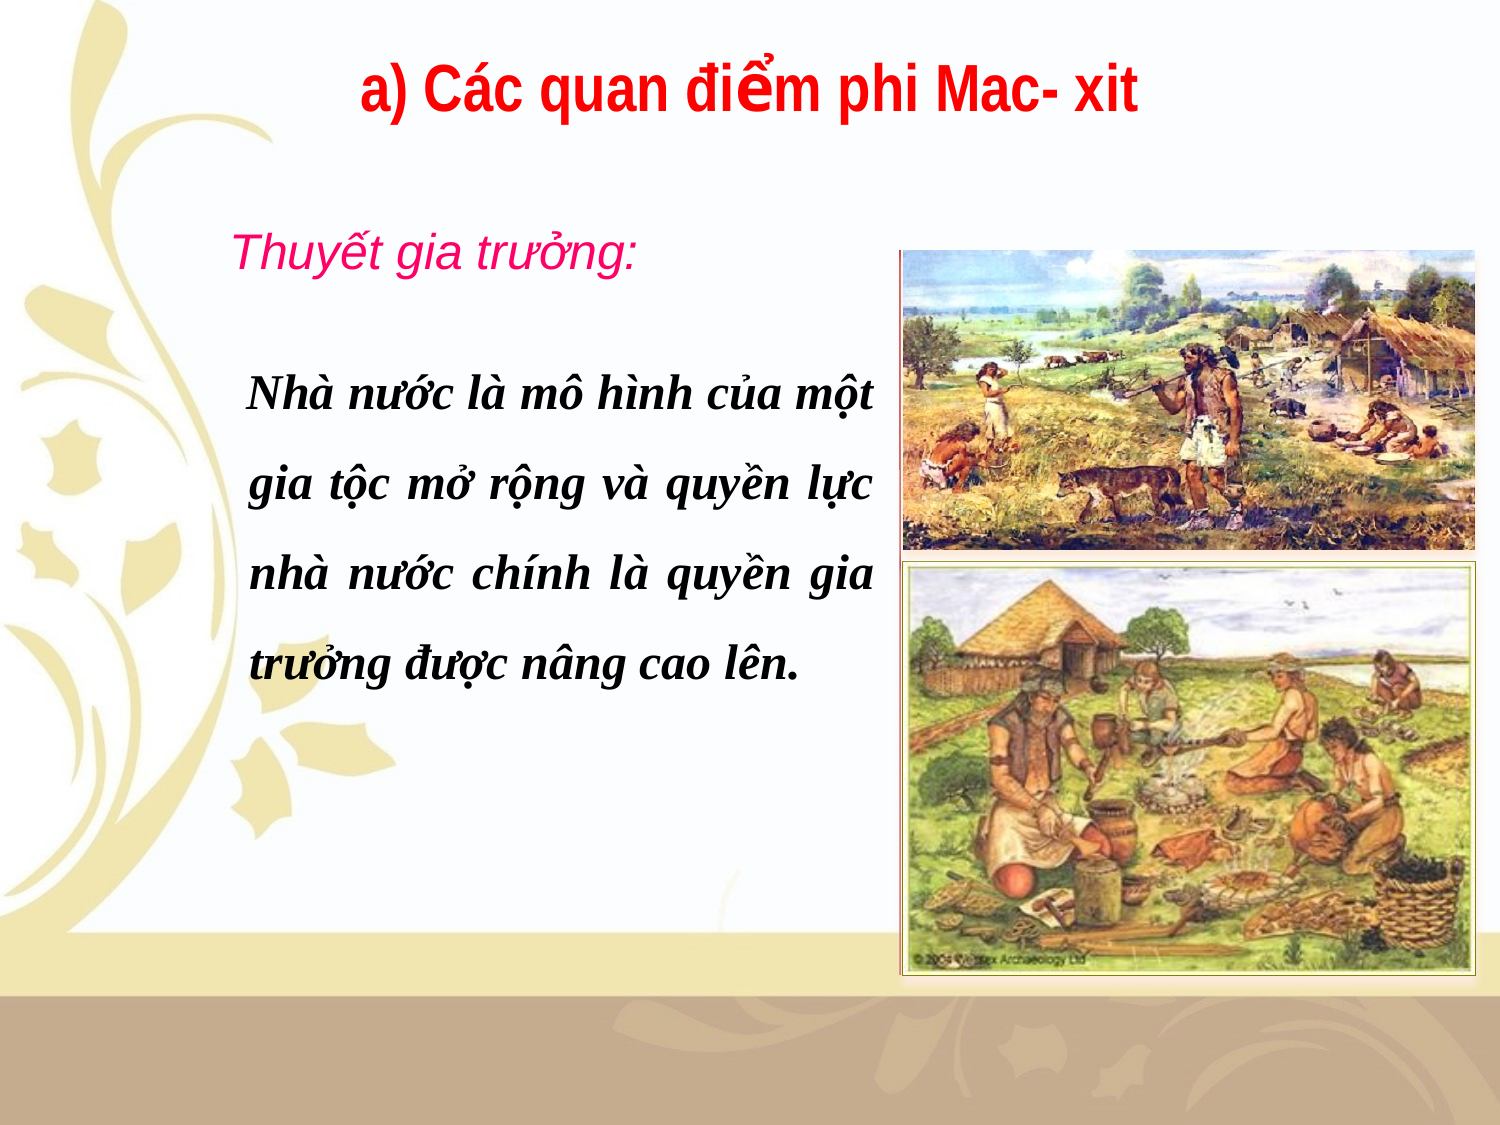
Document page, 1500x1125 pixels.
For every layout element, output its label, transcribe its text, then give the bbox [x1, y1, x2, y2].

text_box Thuyết gia trưởng: [215, 211, 853, 287]
text_box Nhà nước là mô hình của một gia tộc mở rộng và quyền lực nhà nước chính là quyền gia trưởng được nâng cao lên. [178, 322, 889, 697]
picture [0, 0, 1500, 1125]
text_box a) Các quan điểm phi Mac- xit [62, 37, 1438, 133]
